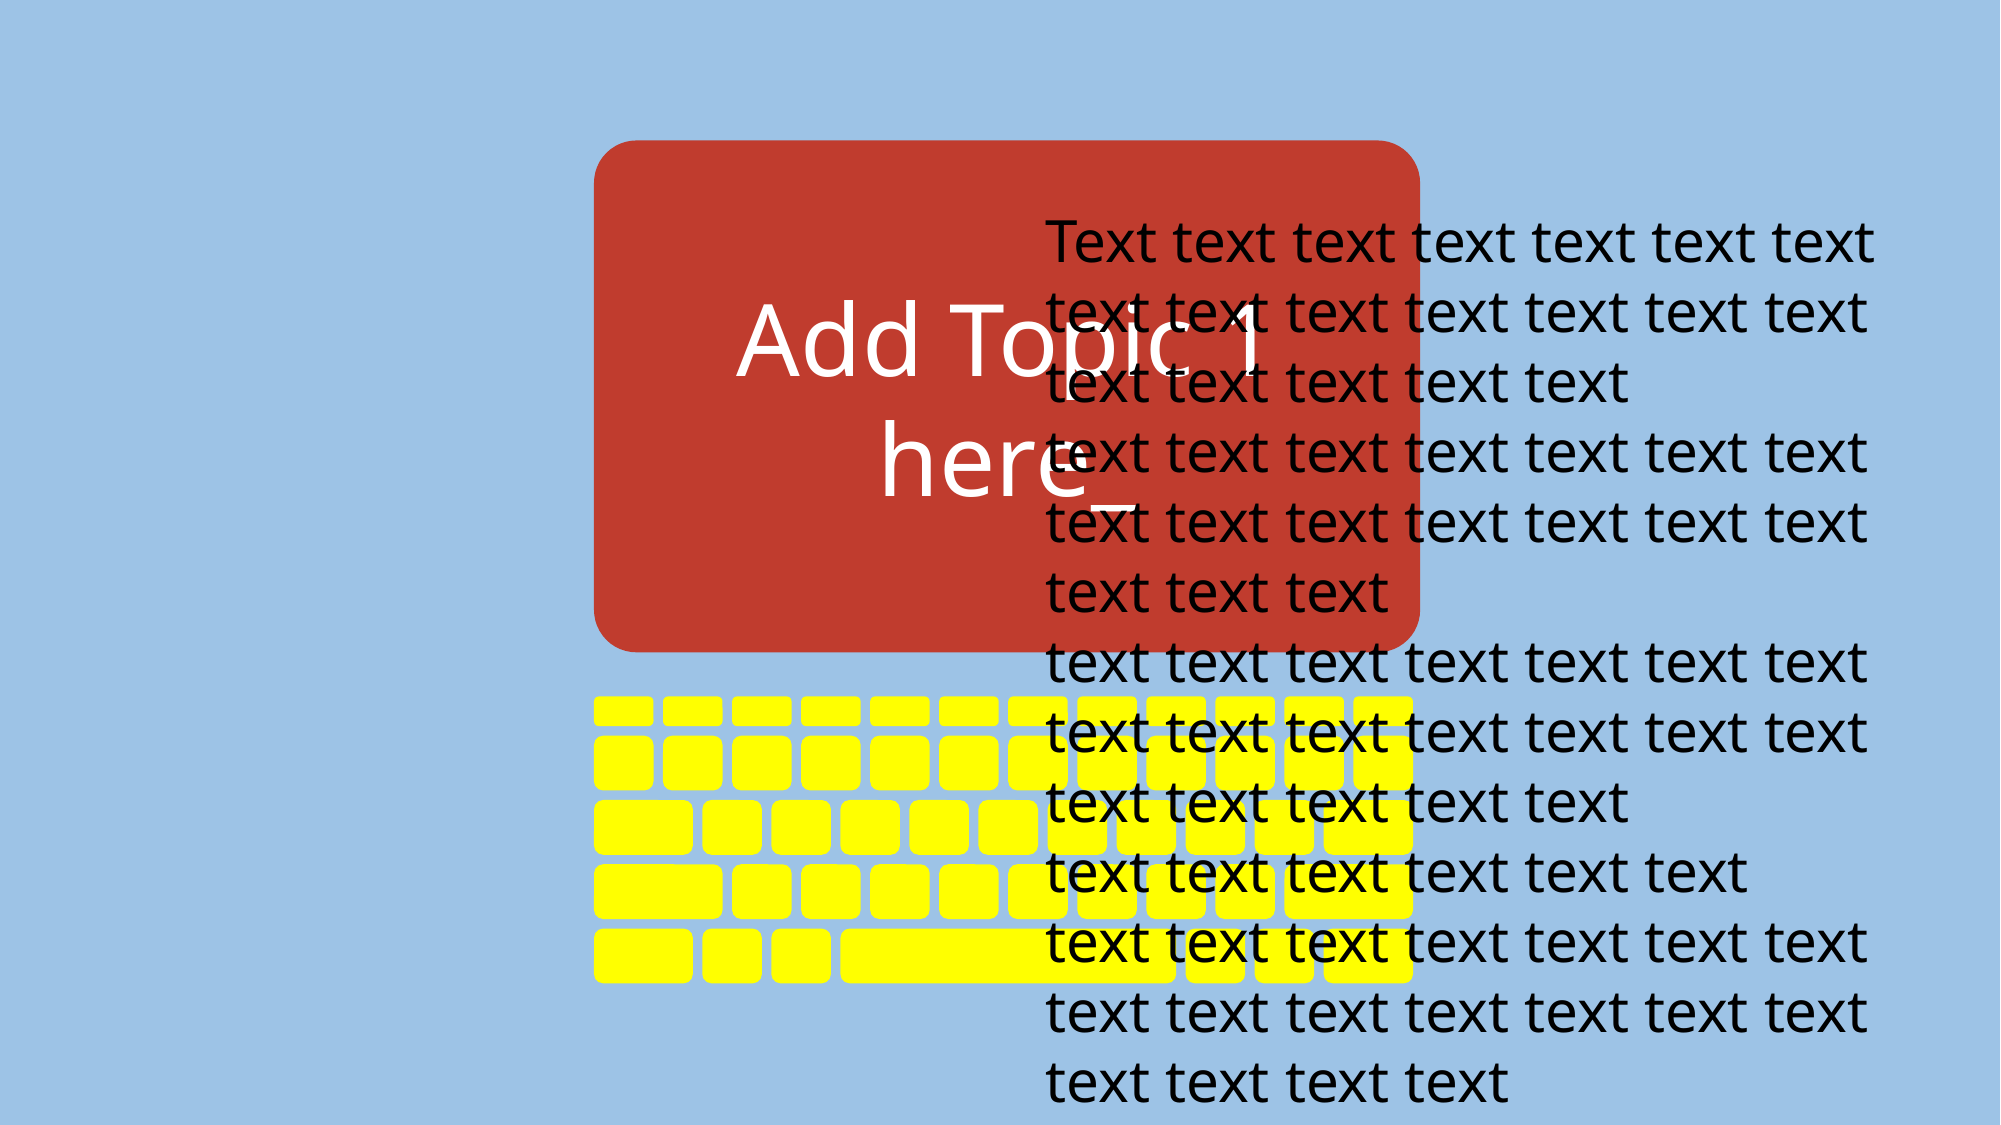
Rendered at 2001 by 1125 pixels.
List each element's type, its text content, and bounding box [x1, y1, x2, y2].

text_box [1007, 734, 1030, 792]
text_box [592, 798, 694, 856]
text_box [1007, 863, 1030, 921]
text_box [701, 927, 763, 985]
text_box [770, 927, 832, 985]
text_box [839, 798, 901, 856]
text_box [1007, 695, 1030, 728]
text_box [938, 734, 1000, 792]
text_box [938, 695, 1000, 728]
text_box [869, 863, 931, 921]
text_box [592, 863, 724, 921]
text_box [661, 734, 724, 792]
text_box [839, 927, 1030, 985]
text_box [592, 695, 655, 728]
text_box [731, 695, 793, 728]
text_box [592, 927, 694, 985]
text_box [977, 798, 1030, 856]
text_box [908, 798, 971, 856]
text_box Add Topic 1 here_ [592, 139, 1422, 654]
text_box [800, 863, 862, 921]
text_box [800, 734, 862, 792]
text_box [701, 798, 763, 856]
text_box [800, 695, 862, 728]
text_box [869, 695, 931, 728]
text_box [592, 734, 655, 792]
text_box [770, 798, 832, 856]
text_box [869, 734, 931, 792]
text_box [661, 695, 724, 728]
text_box [731, 734, 793, 792]
text_box Text text text text text text text text text text text text text text text text text text text text text text text text text text text text text text text text text text text text text text text text text text text text text text text text text text text text text text text text text text text text text text text text text text text text text text text text text text text text text text text text text text text text text text [1030, 197, 1903, 1125]
text_box [938, 863, 1000, 921]
text_box [731, 863, 793, 921]
